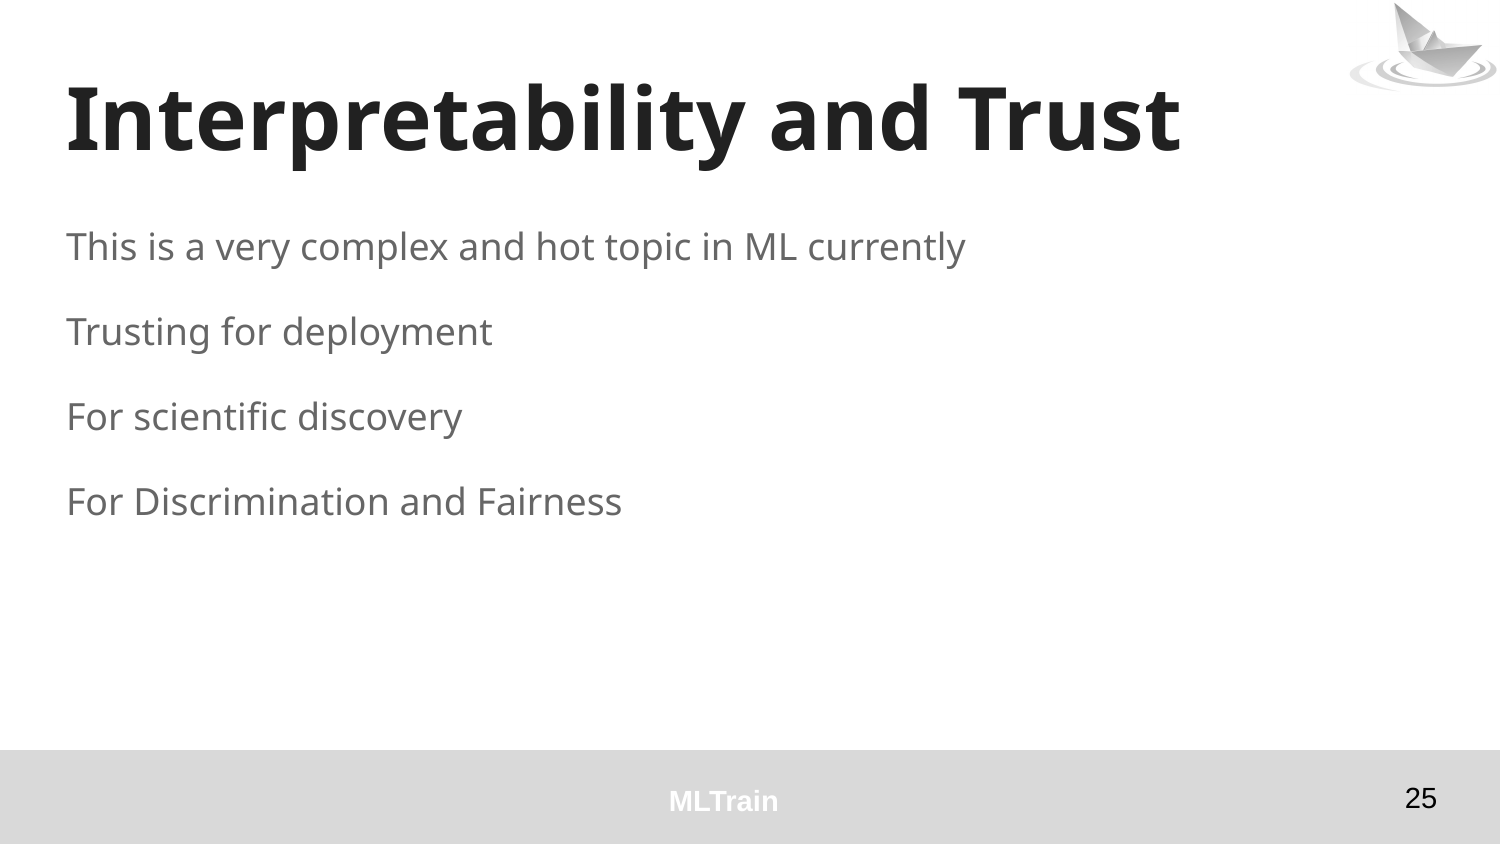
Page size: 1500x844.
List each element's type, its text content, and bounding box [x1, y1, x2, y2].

picture [1346, 0, 1500, 95]
list This is a very complex and hot topic in ML currently Trusting for deployment For scientific discovery For Discrimination and Fairness [51, 201, 1449, 743]
title Interpretability and Trust [51, 48, 1449, 180]
slide_number ‹#› [1389, 764, 1480, 830]
